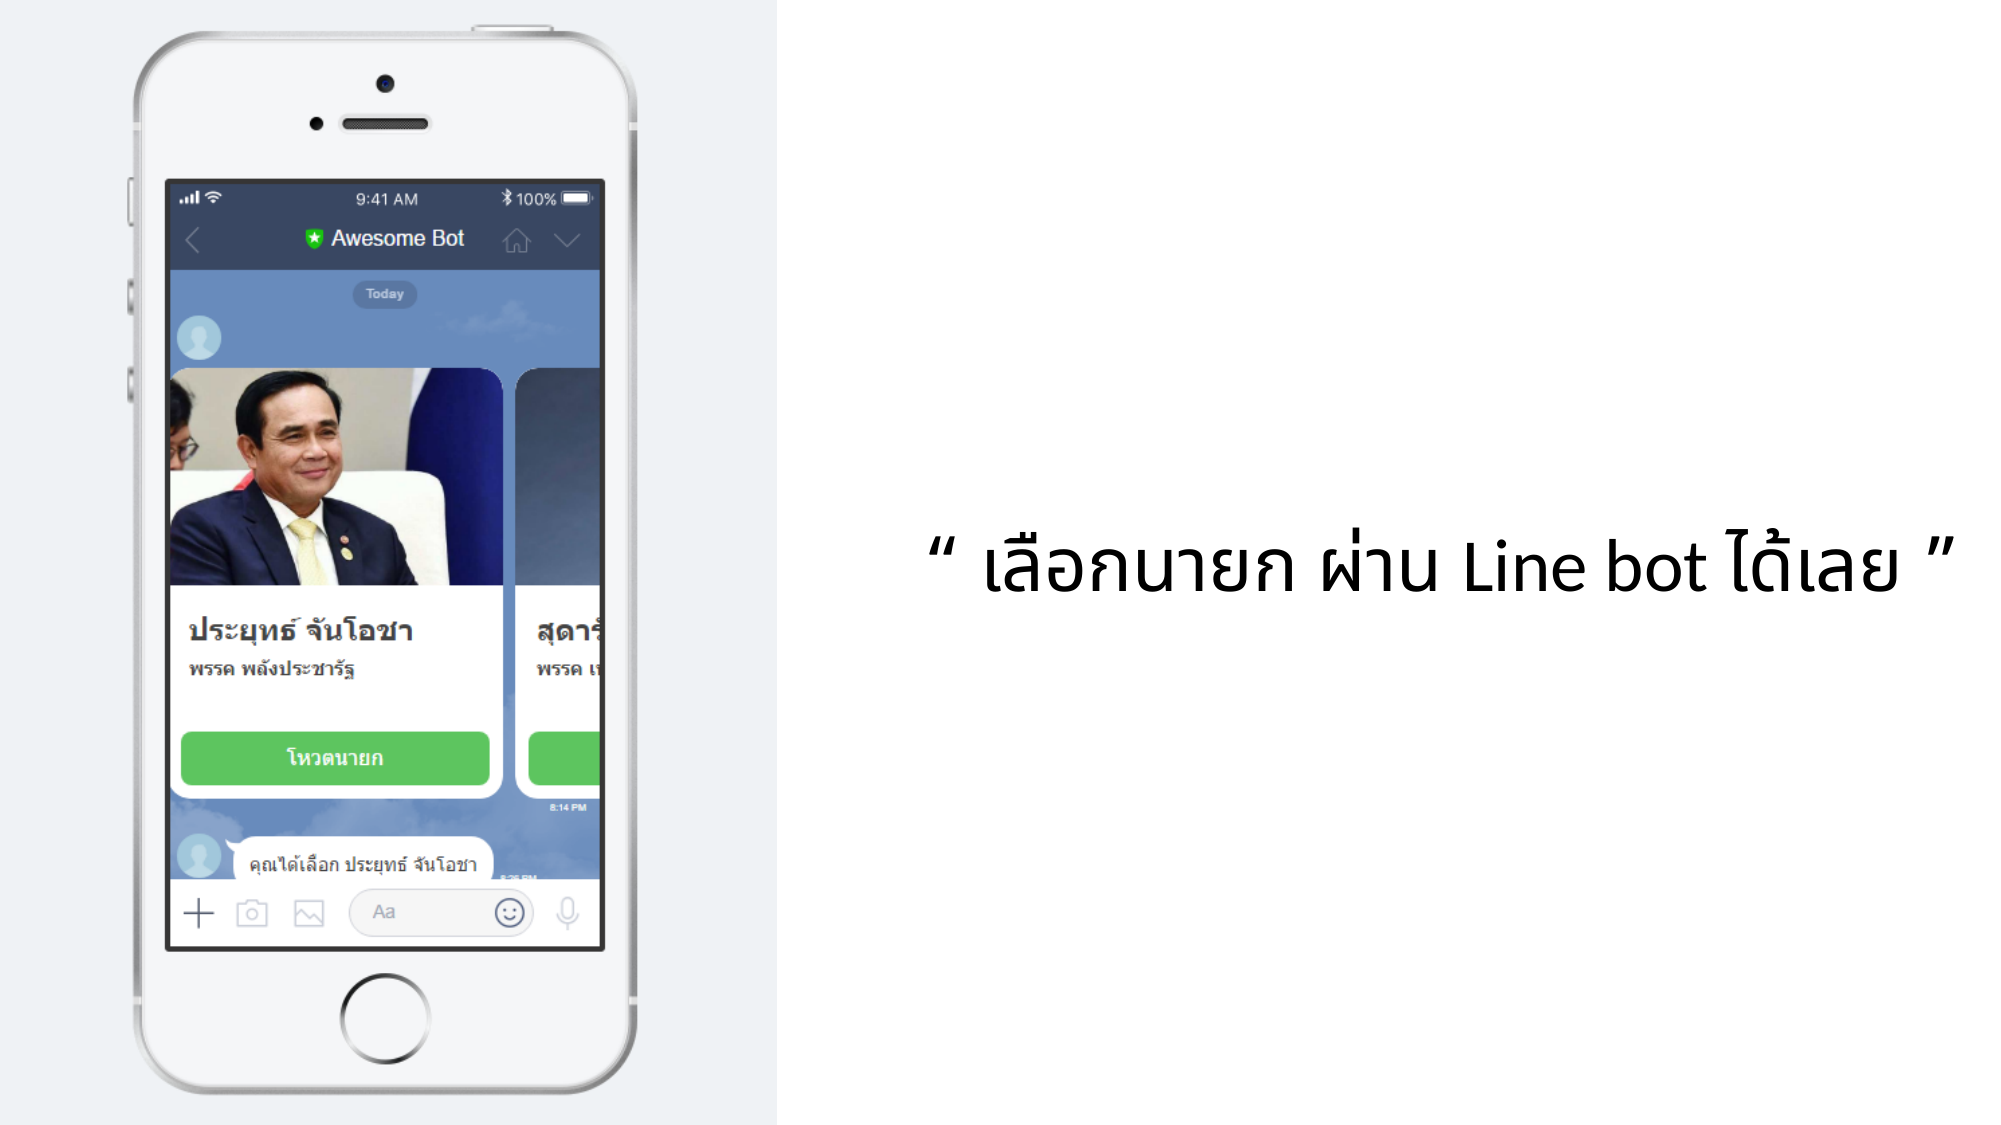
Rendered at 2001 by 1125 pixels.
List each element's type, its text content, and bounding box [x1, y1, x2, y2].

picture [0, 0, 777, 1125]
text_box “ เลือกนายก ผ่าน Line bot ได้เลย ” [908, 509, 1975, 615]
